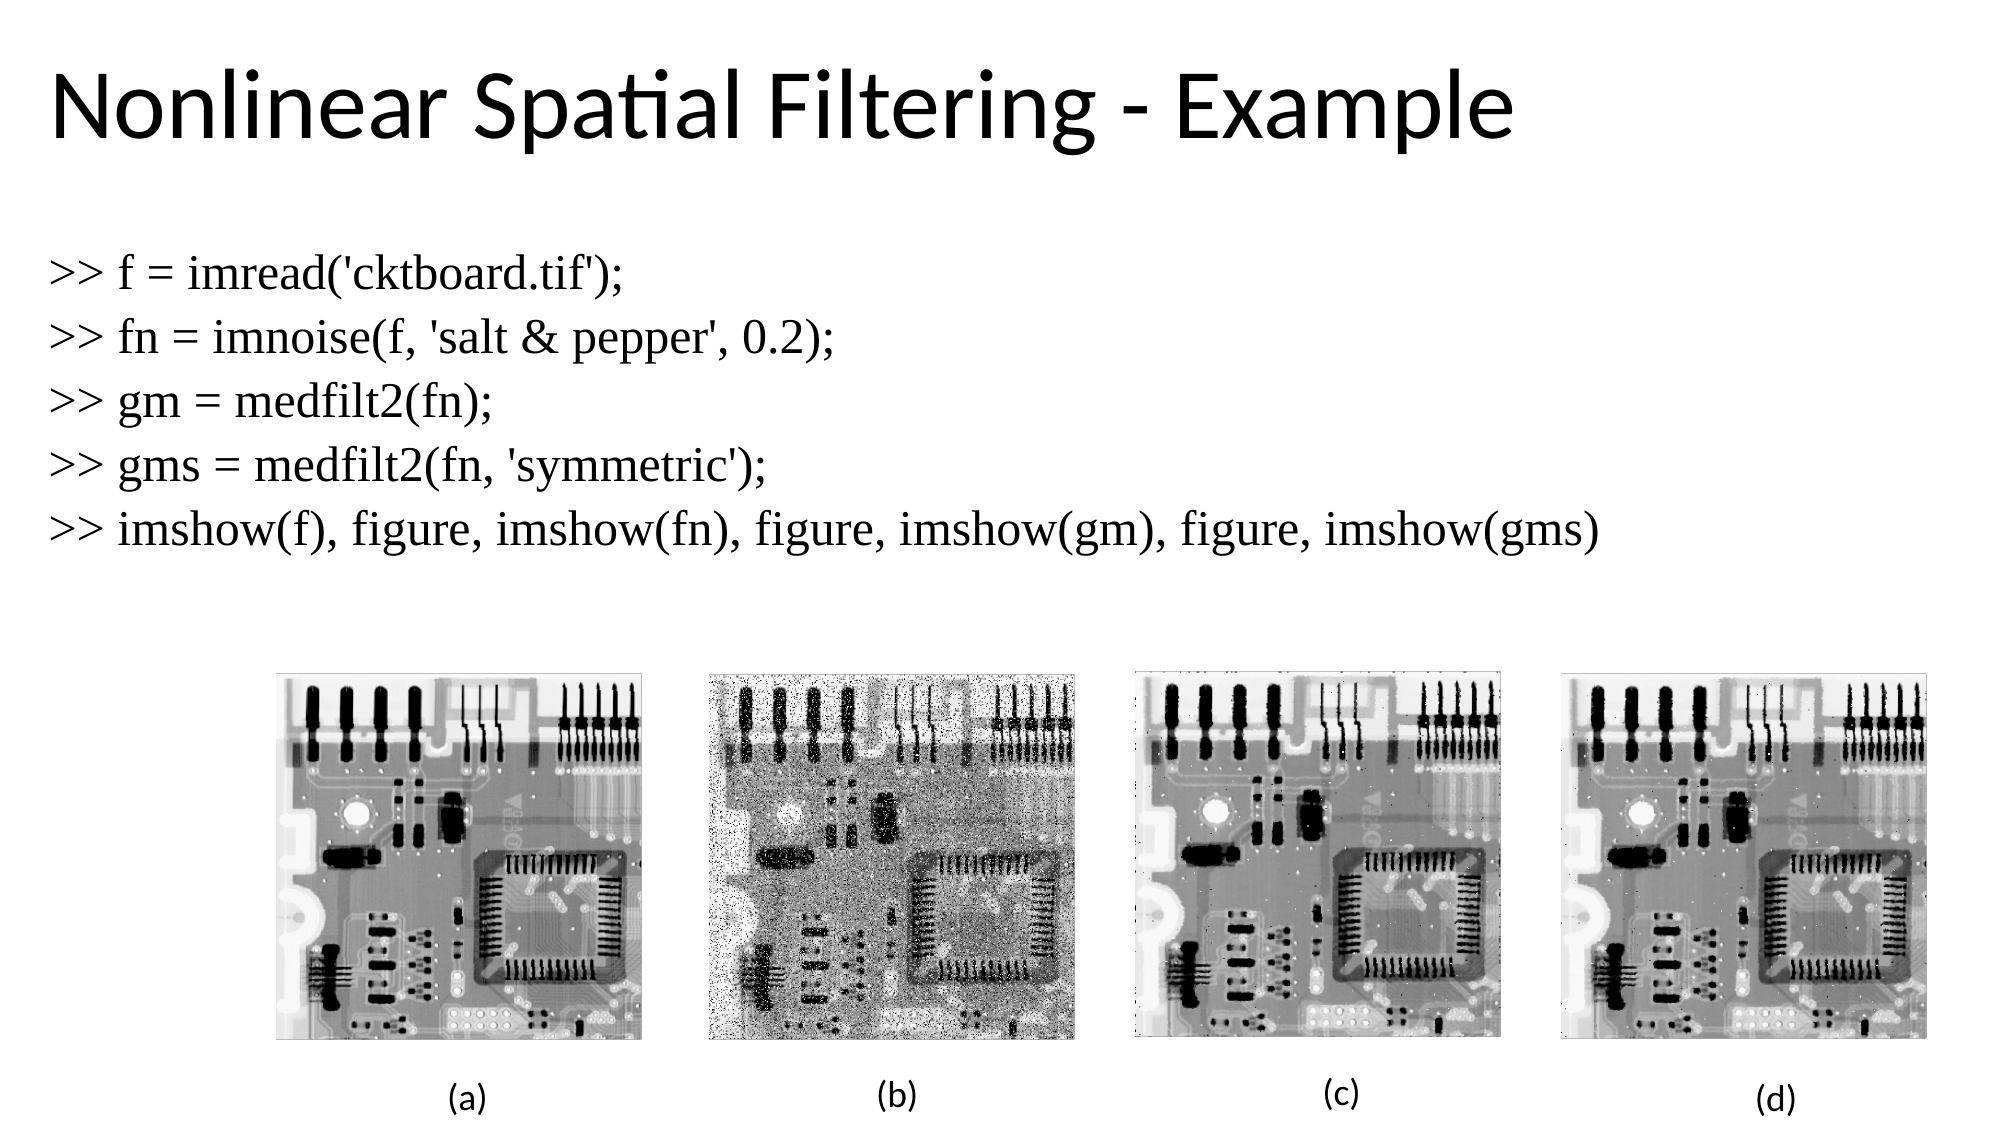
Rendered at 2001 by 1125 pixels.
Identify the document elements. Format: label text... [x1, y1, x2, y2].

picture [209, 647, 1993, 1085]
text_box (a) [432, 1094, 518, 1125]
text_box (d) [1739, 1091, 1829, 1125]
text_box (c) [1307, 1090, 1396, 1121]
list >> f = imread('cktboard.tif'); >> fn = imnoise(f, 'salt & pepper', 0.2); >> gm = medfilt2(fn); >> gms = medfilt2(fn, 'symmetric'); >> imshow(f), figure, imshow(fn), figure, imshow(gm), figure, imshow(gms) [33, 238, 1627, 683]
text_box (b) [861, 1094, 950, 1123]
text_box Nonlinear Spatial Filtering - Example [34, 30, 1739, 168]
